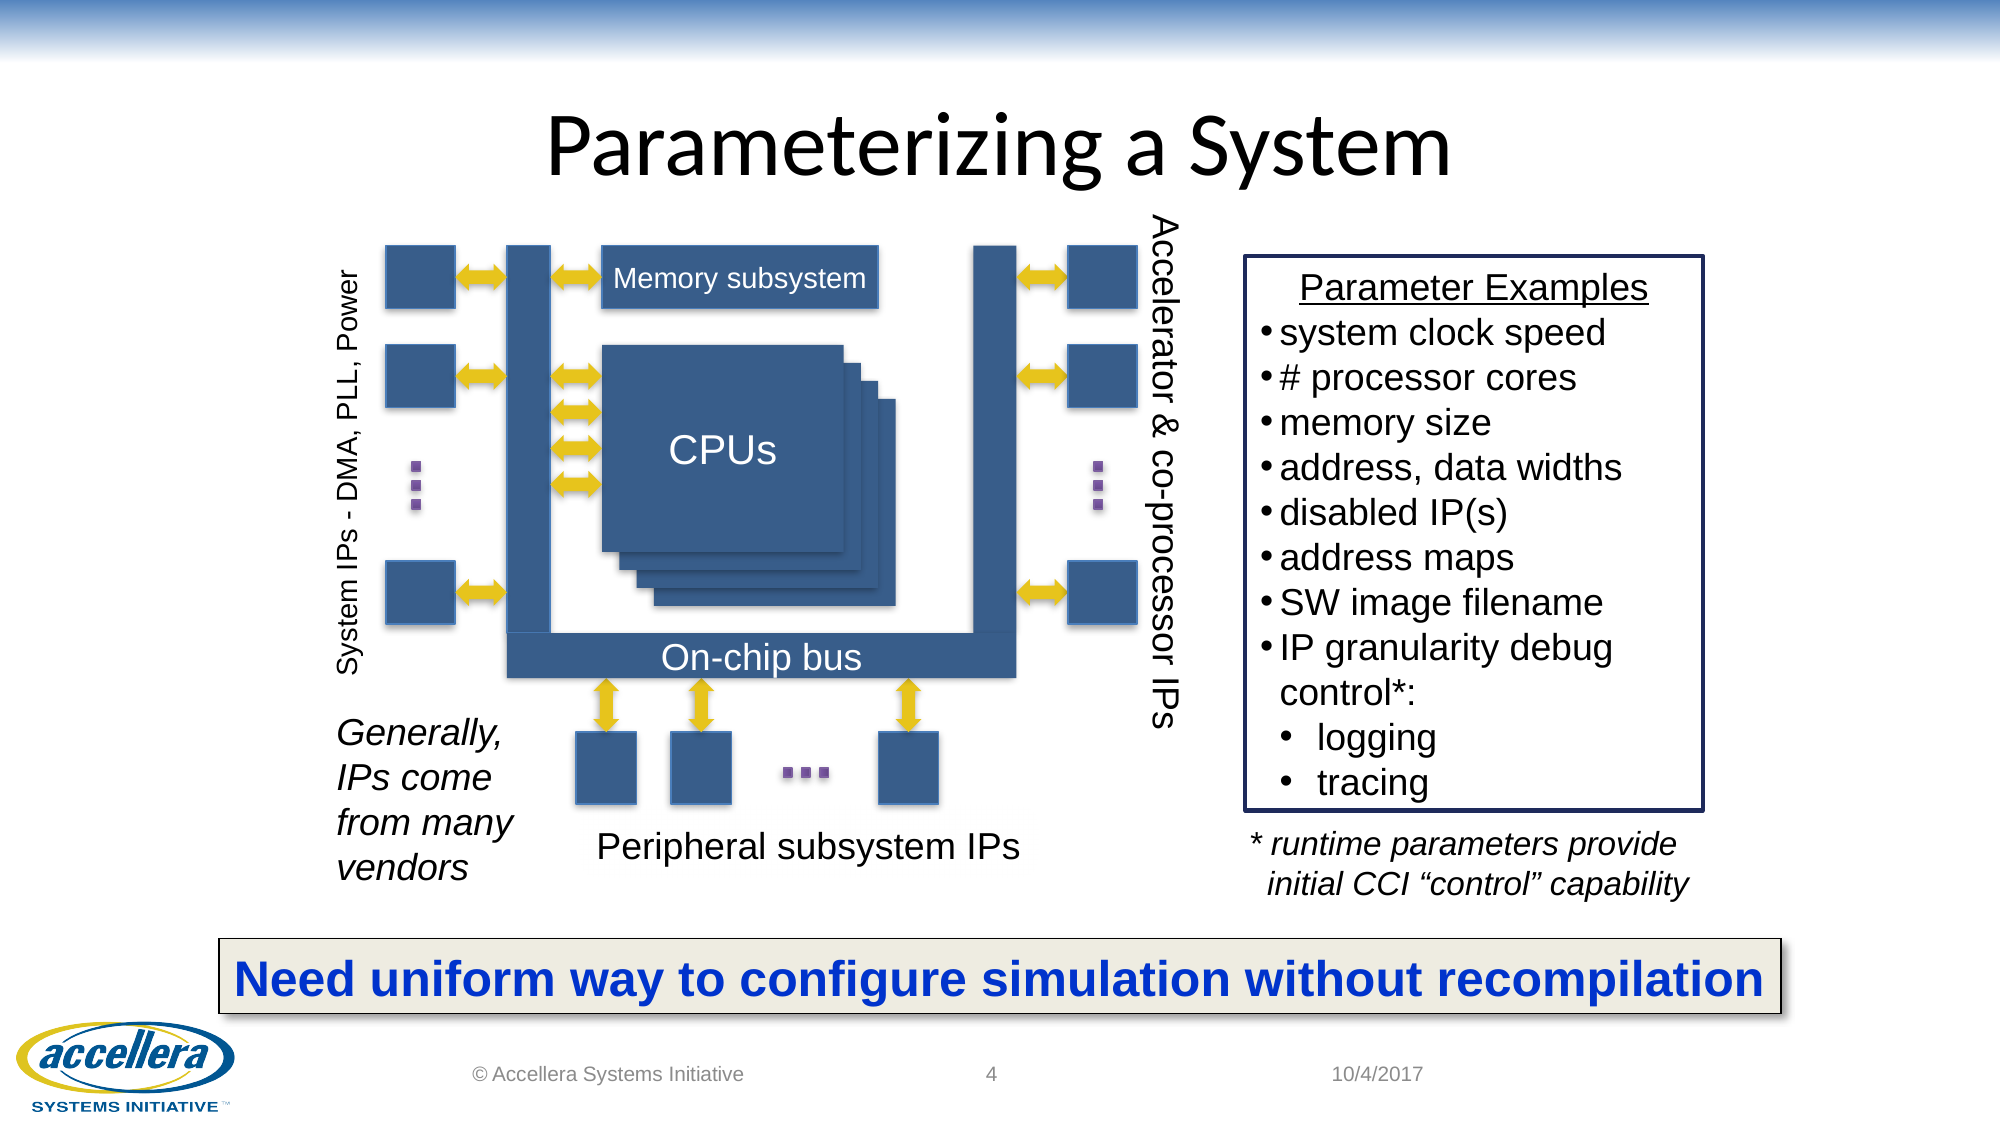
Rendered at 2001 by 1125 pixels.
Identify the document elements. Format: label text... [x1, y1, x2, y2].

title Parameterizing a System [99, 45, 1900, 233]
slide_number 4 [850, 1042, 1184, 1103]
text_box Parameter Examples system clock speed # processor cores memory size address, data widths disabled IP(s) address maps SW image filename IP granularity debug control*: logging tracing [1243, 254, 1705, 813]
footer © Accellera Systems Initiative [366, 1042, 850, 1103]
text_box * runtime parameters provide initial CCI “control” capability [1233, 814, 1714, 910]
text_box Need uniform way to configure simulation without recompilation [219, 938, 1781, 1014]
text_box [320, 196, 1198, 899]
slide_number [1316, 1042, 1550, 1103]
picture [16, 1021, 235, 1112]
